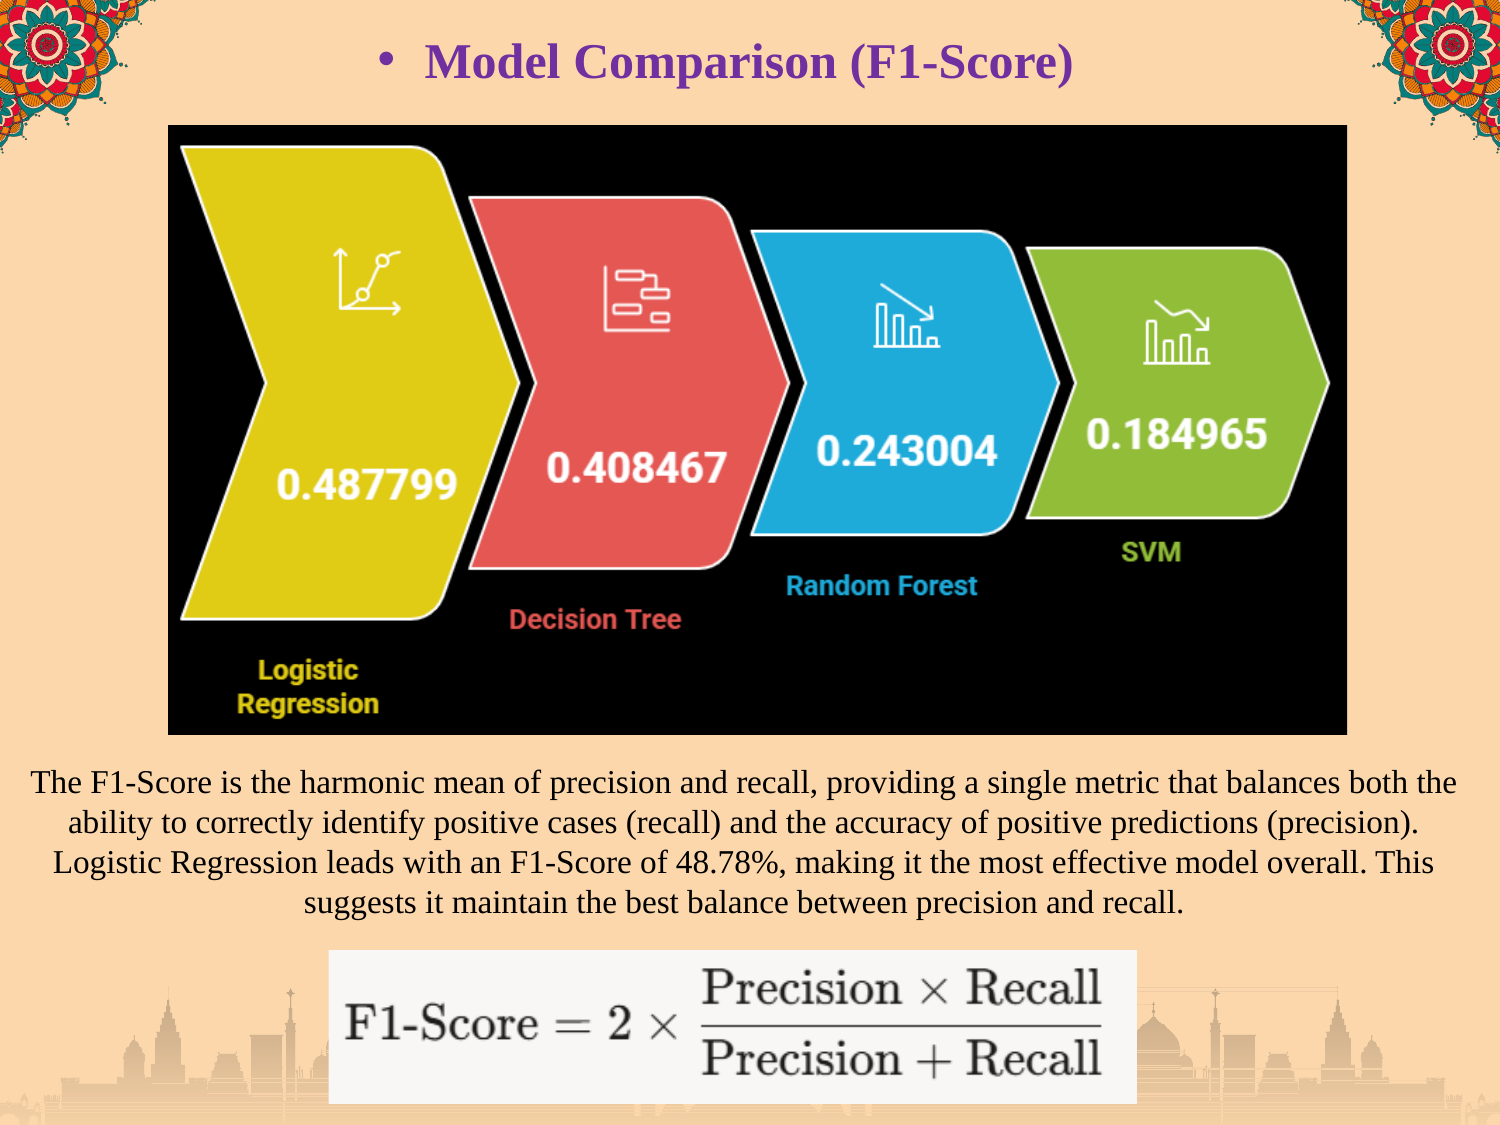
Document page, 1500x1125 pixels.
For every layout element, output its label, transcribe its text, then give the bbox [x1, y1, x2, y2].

text_box The F1-Score is the harmonic mean of precision and recall, providing a single metric that balances both the ability to correctly identify positive cases (recall) and the accuracy of positive predictions (precision). Logistic Regression leads with an F1-Score of 48.78%, making it the most effective model overall. This suggests it maintain the best balance between precision and recall. [0, 753, 1490, 1125]
picture [328, 949, 1137, 1104]
picture [167, 125, 1348, 735]
text_box Model Comparison (F1-Score) [152, 21, 1299, 336]
